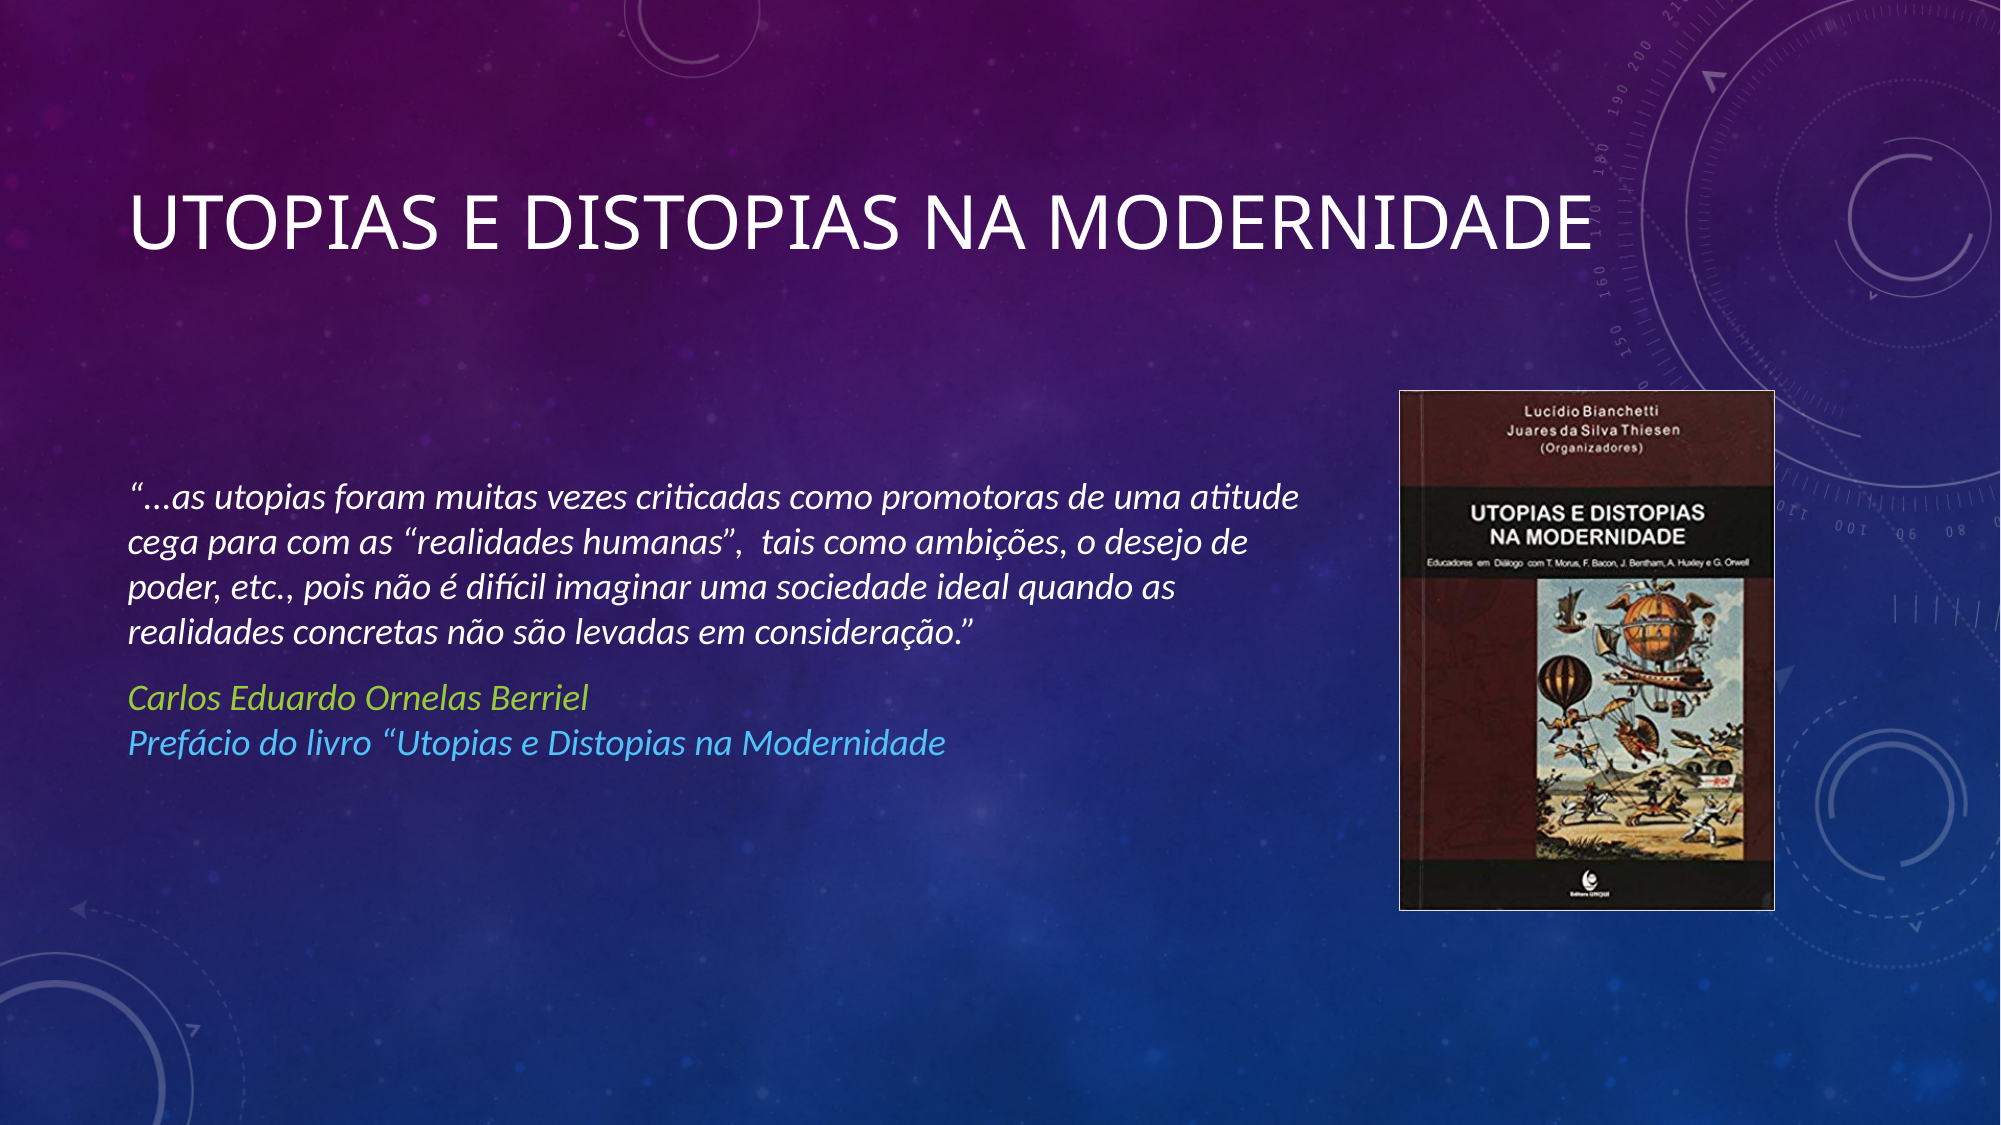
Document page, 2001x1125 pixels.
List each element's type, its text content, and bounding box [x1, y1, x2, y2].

list “...as utopias foram muitas vezes criticadas como promotoras de uma atitude cega para com as “realidades humanas”, tais como ambições, o desejo de poder, etc., pois não é difícil imaginar uma sociedade ideal quando as realidades concretas não são levadas em consideração.” Carlos Eduardo Ornelas Berriel Prefácio do livro “Utopias e Distopias na Modernidade [112, 351, 1335, 950]
picture [0, 0, 2001, 1125]
title Utopias e Distopias na Modernidade [112, 99, 1775, 339]
